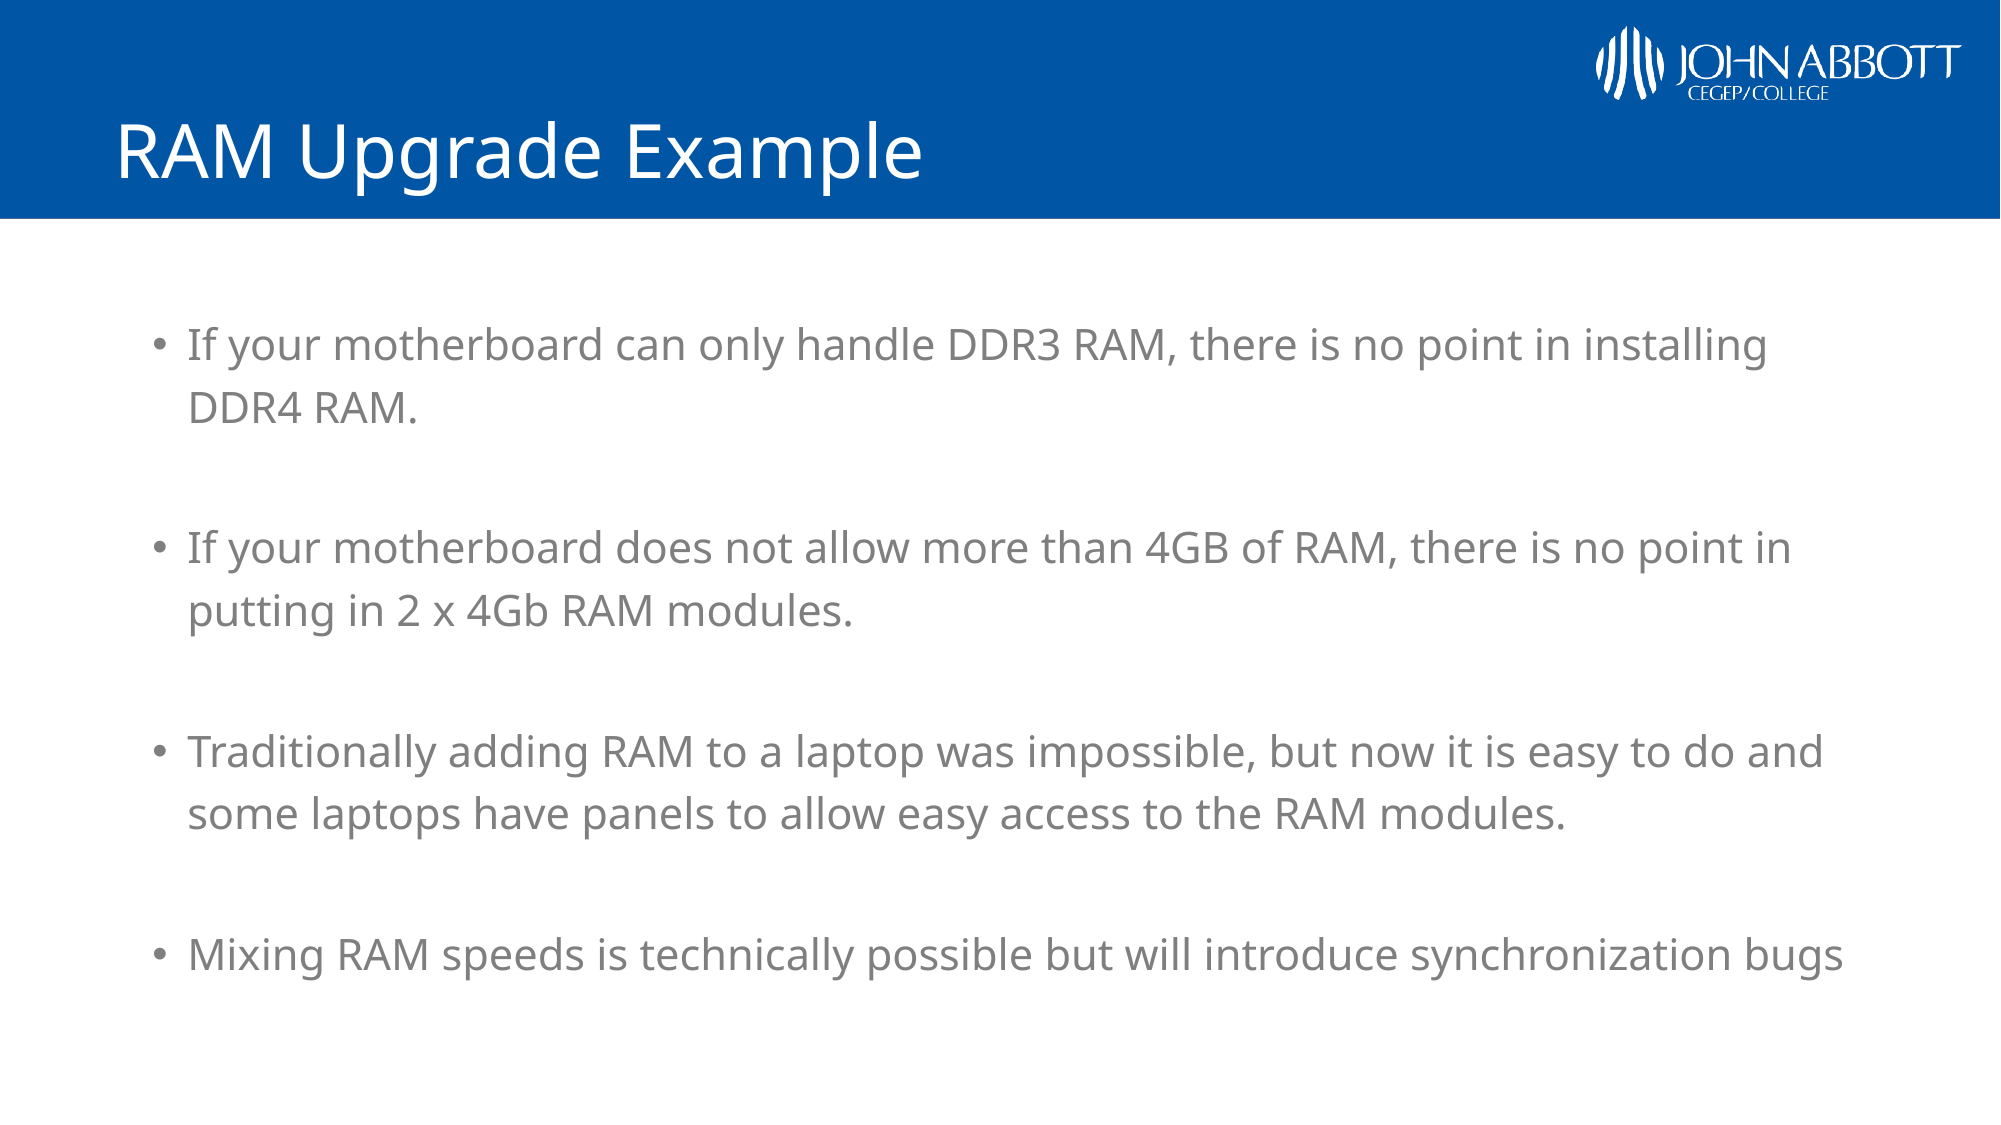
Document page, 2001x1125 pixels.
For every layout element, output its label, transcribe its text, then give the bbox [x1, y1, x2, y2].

list If your motherboard can only handle DDR3 RAM, there is no point in installing DDR4 RAM. If your motherboard does not allow more than 4GB of RAM, there is no point in putting in 2 x 4Gb RAM modules. Traditionally adding RAM to a laptop was impossible, but now it is easy to do and some laptops have panels to allow easy access to the RAM modules. Mixing RAM speeds is technically possible but will introduce synchronization bugs [137, 299, 1863, 1014]
title RAM Upgrade Example [99, 0, 1863, 202]
picture [1863, 26, 1962, 100]
